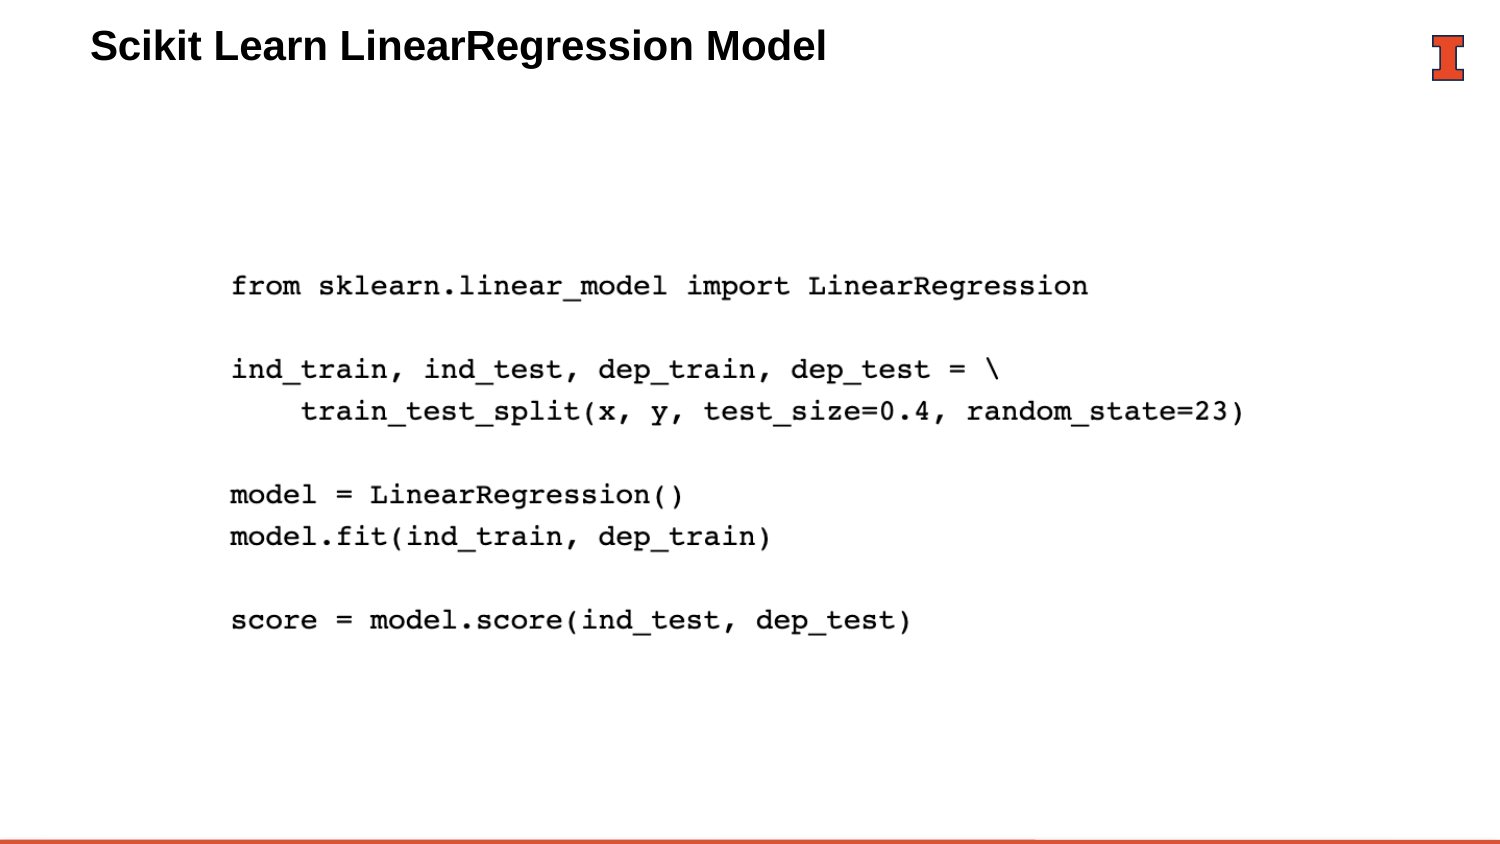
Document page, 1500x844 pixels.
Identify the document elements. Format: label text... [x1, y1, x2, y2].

title Scikit Learn LinearRegression Model [75, 10, 1404, 128]
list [213, 261, 1266, 662]
picture [1432, 35, 1464, 81]
